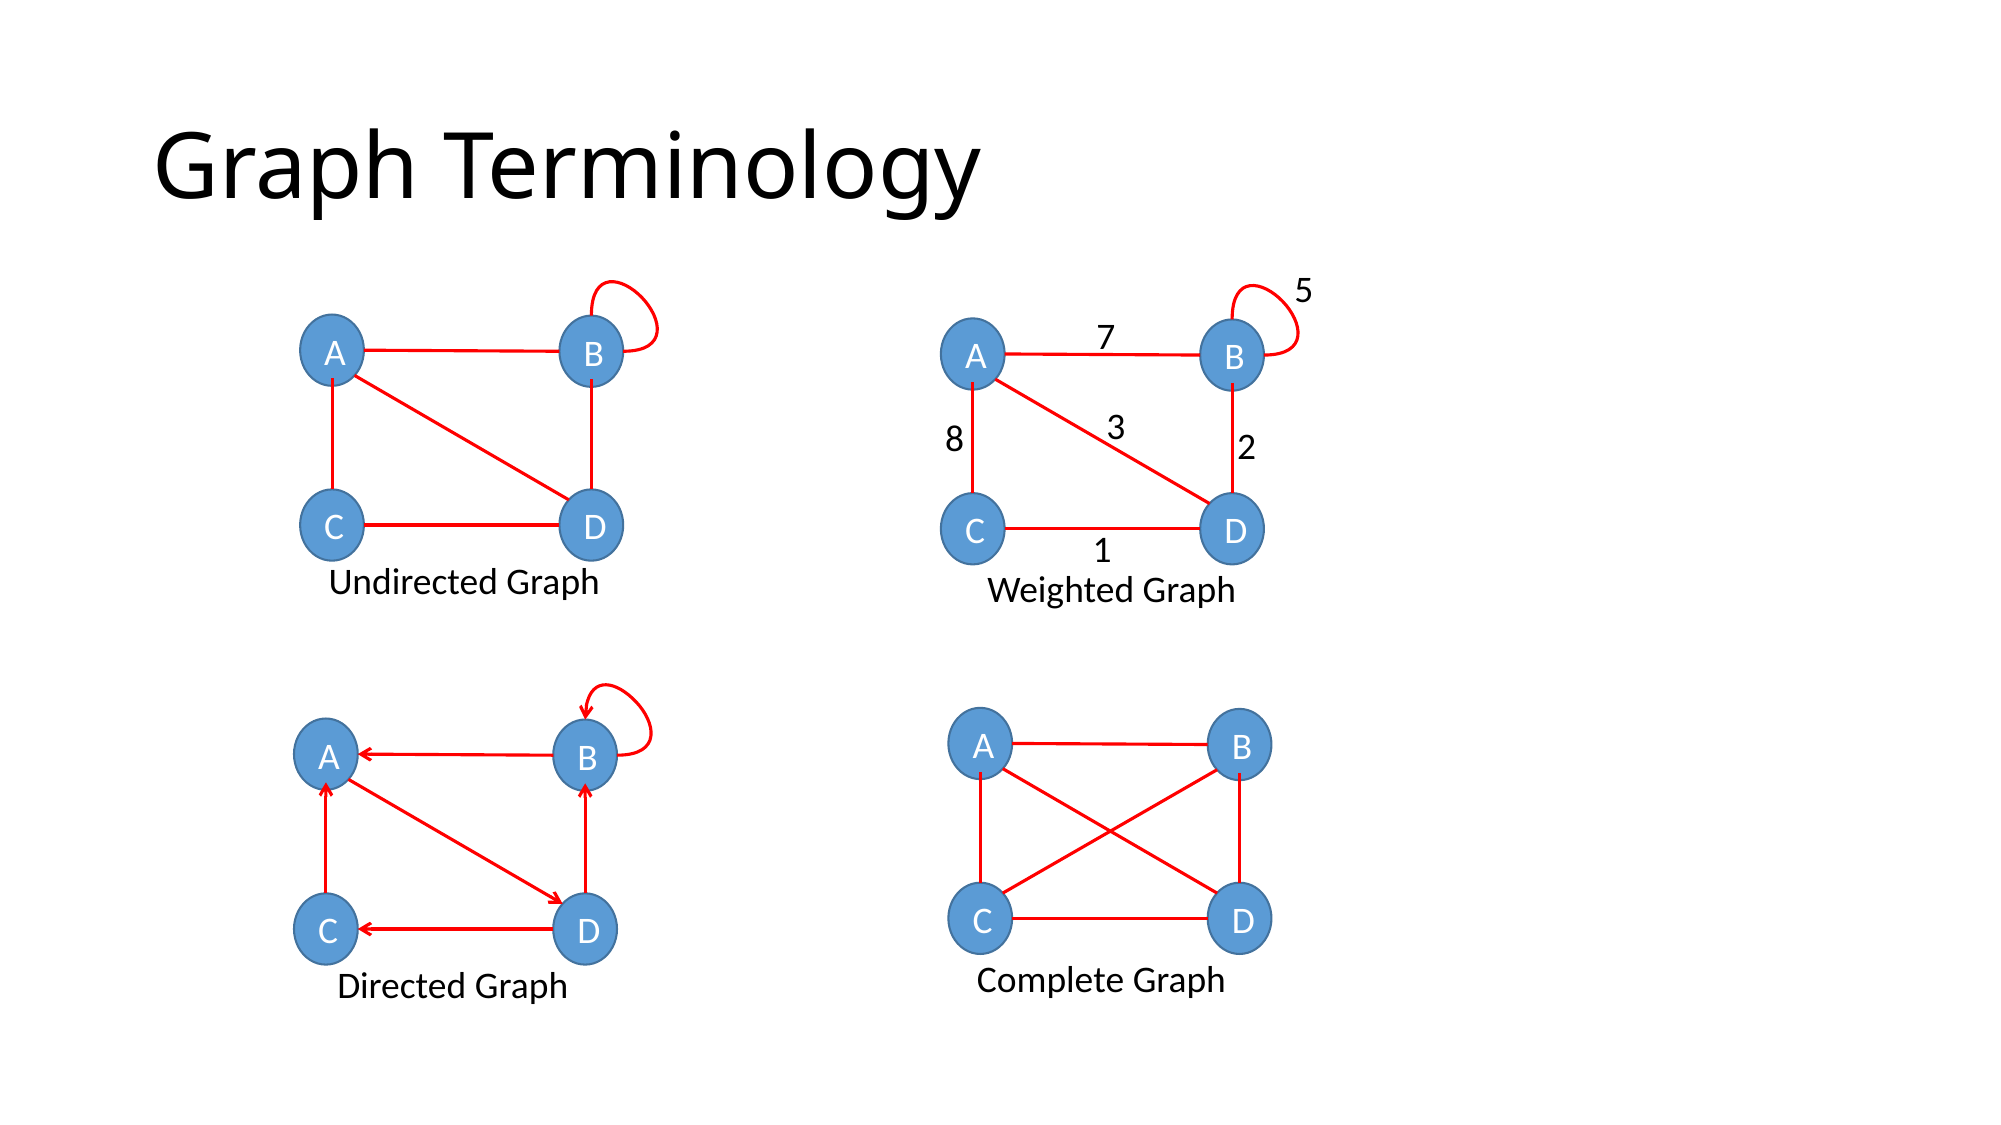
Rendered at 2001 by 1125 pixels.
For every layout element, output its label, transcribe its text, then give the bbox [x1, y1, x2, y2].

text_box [589, 317, 626, 350]
text_box B [558, 314, 625, 388]
text_box D [558, 488, 625, 550]
text_box A [299, 313, 365, 387]
text_box Undirected Graph [313, 549, 616, 610]
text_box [293, 718, 617, 1015]
text_box C [299, 488, 365, 555]
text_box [930, 257, 1329, 619]
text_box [354, 375, 569, 500]
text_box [948, 707, 1272, 1008]
title Graph Terminology [137, 59, 1863, 278]
